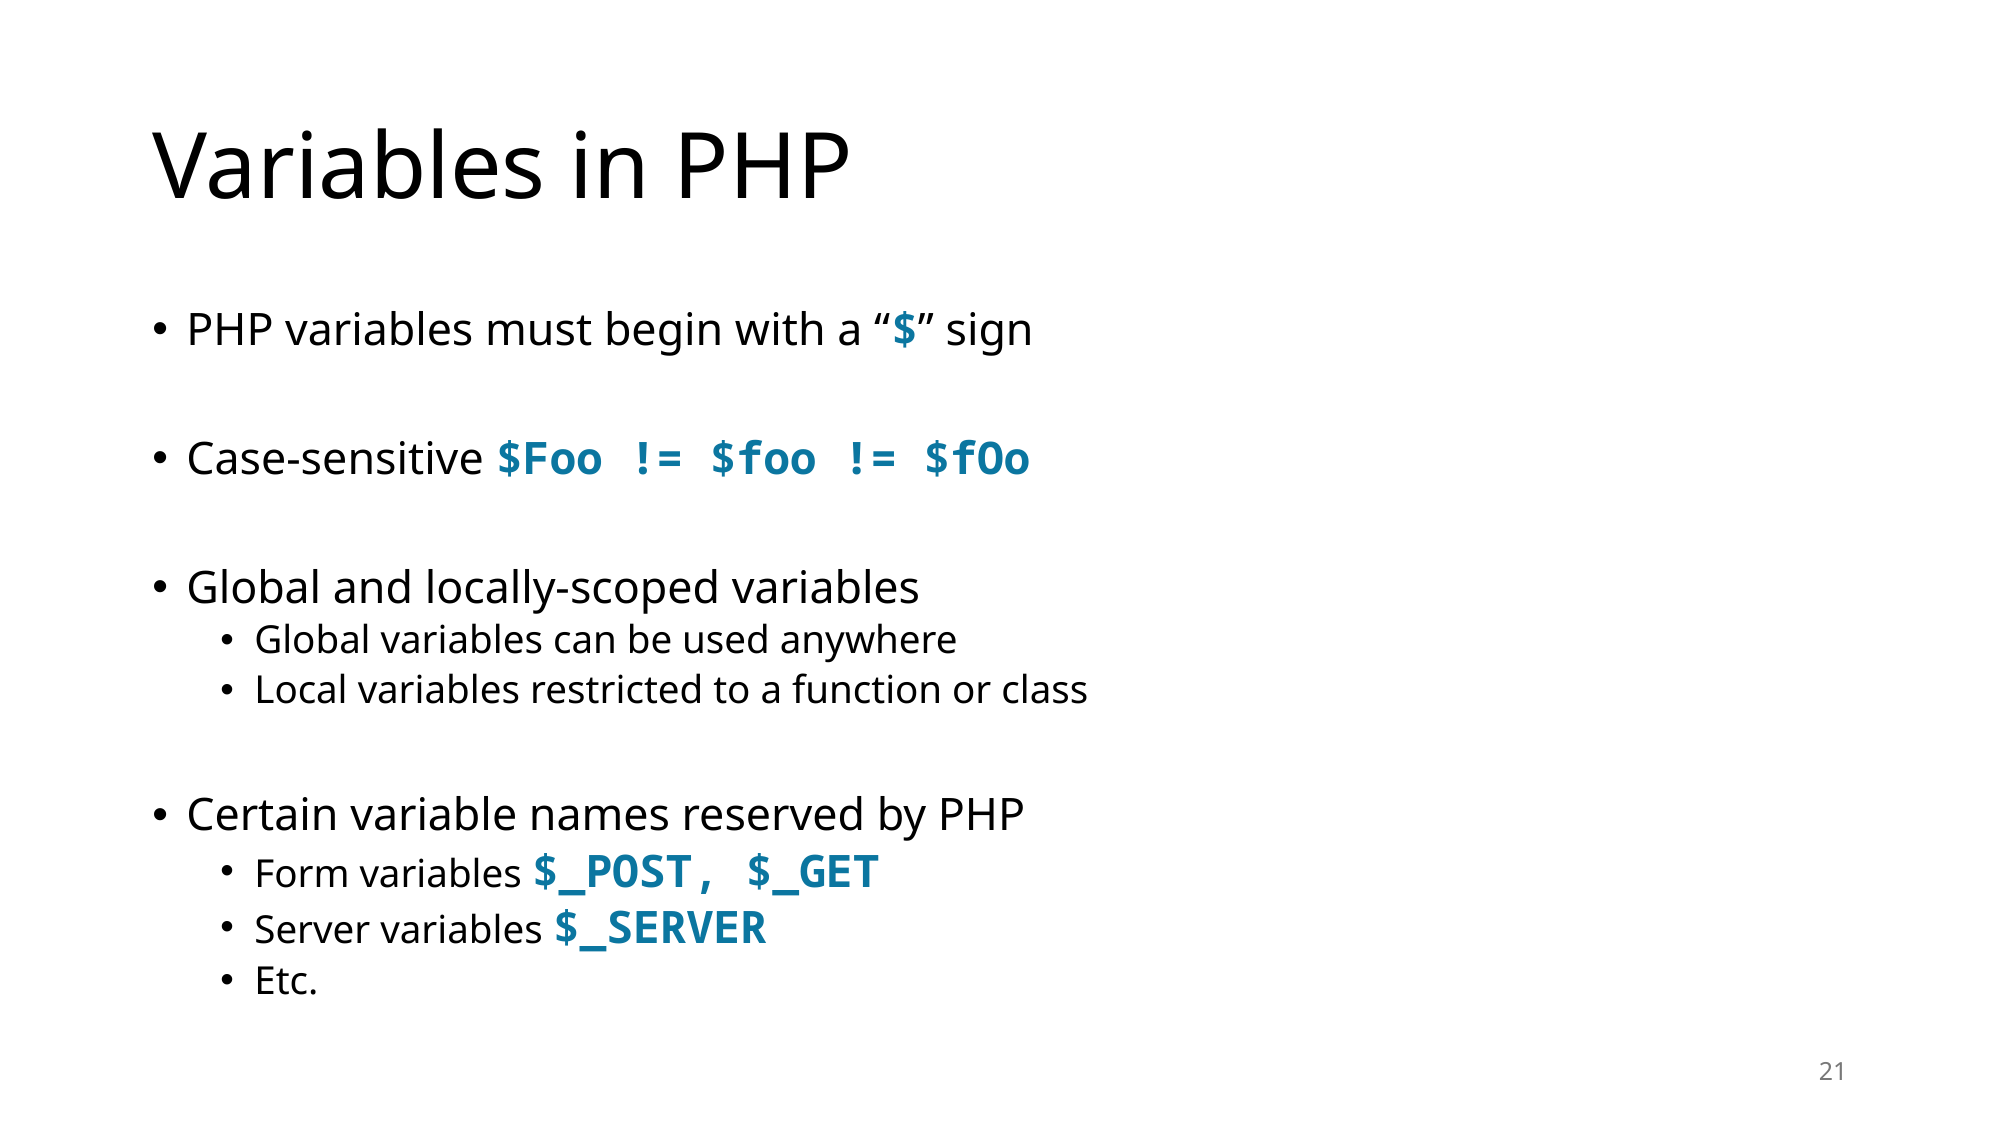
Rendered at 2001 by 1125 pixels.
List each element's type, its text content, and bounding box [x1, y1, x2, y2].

slide_number 21 [1412, 1042, 1863, 1103]
list PHP variables must begin with a “$” sign Case-sensitive $Foo != $foo != $fOo Global and locally-scoped variables Global variables can be used anywhere Local variables restricted to a function or class Certain variable names reserved by PHP Form variables $_POST, $_GET Server variables $_SERVER Etc. [137, 299, 1863, 1014]
title Variables in PHP [137, 59, 1863, 278]
